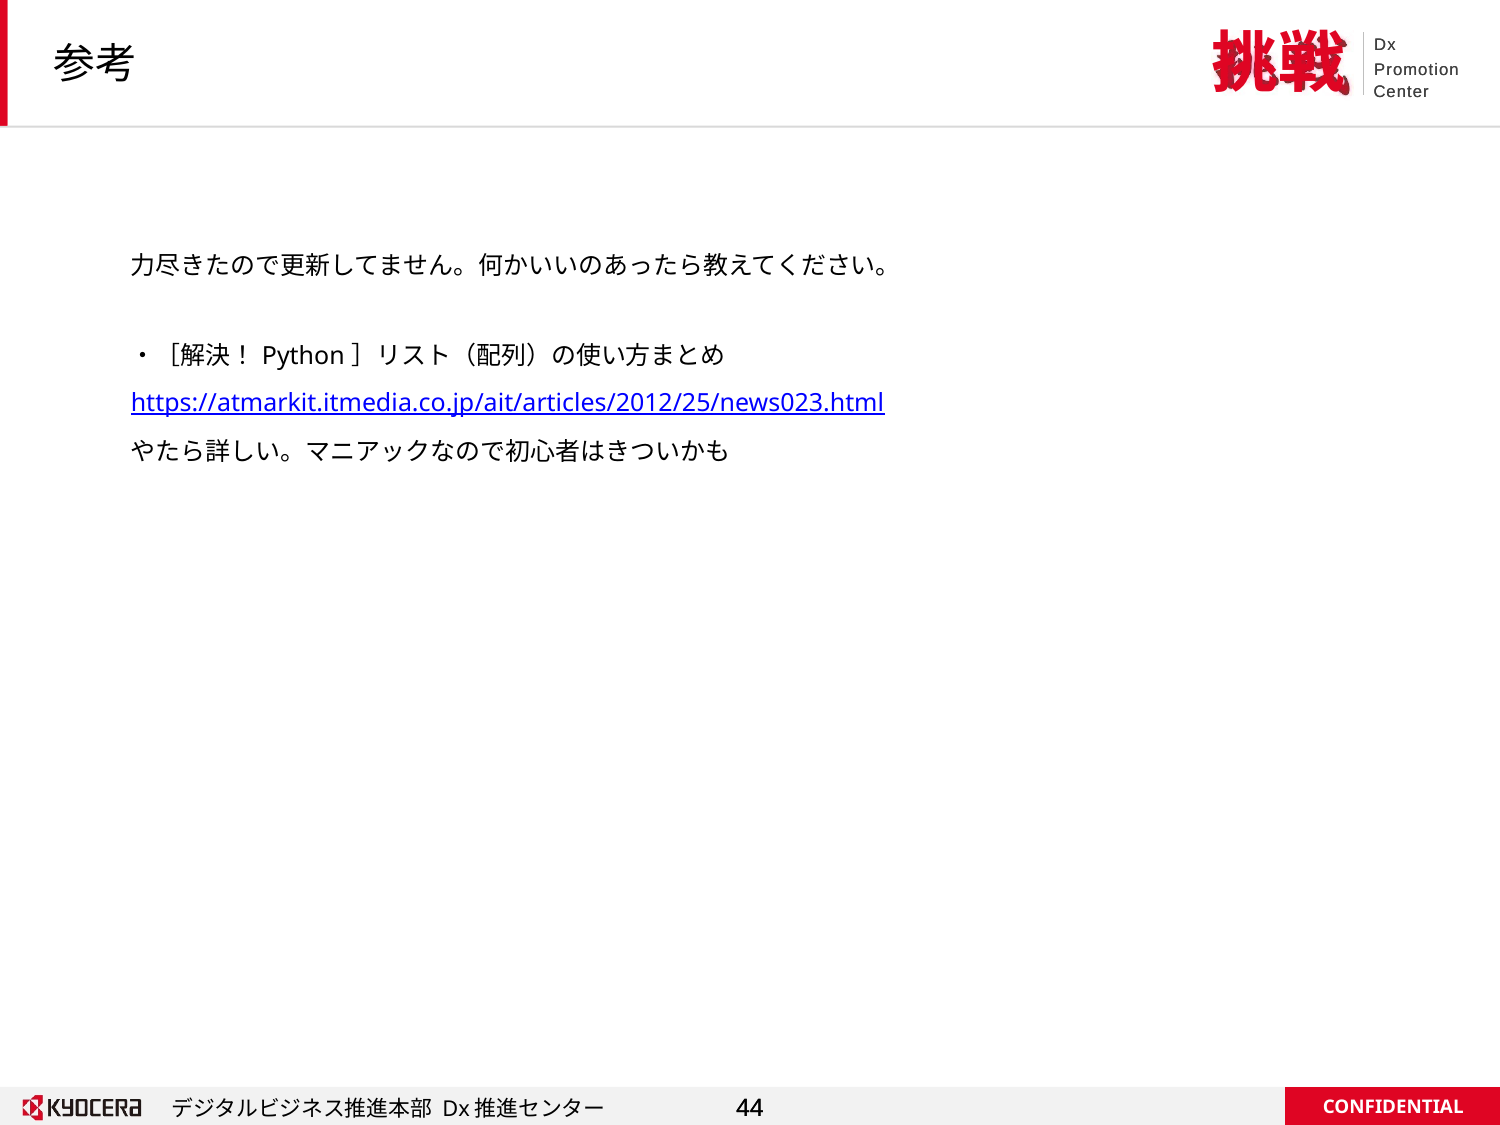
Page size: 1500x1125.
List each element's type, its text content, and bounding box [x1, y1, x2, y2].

text_box 力尽きたので更新してません。何かいいのあったら教えてください。 ・［解決！Python］リスト（配列）の使い方まとめ https://atmarkit.itmedia.co.jp/ait/articles/2012/25/news023.html やたら詳しい。マニアックなので初心者はきついかも [116, 227, 991, 473]
picture [1211, 30, 1354, 101]
picture [10, 1092, 153, 1125]
title 参考 [38, 3, 1141, 121]
